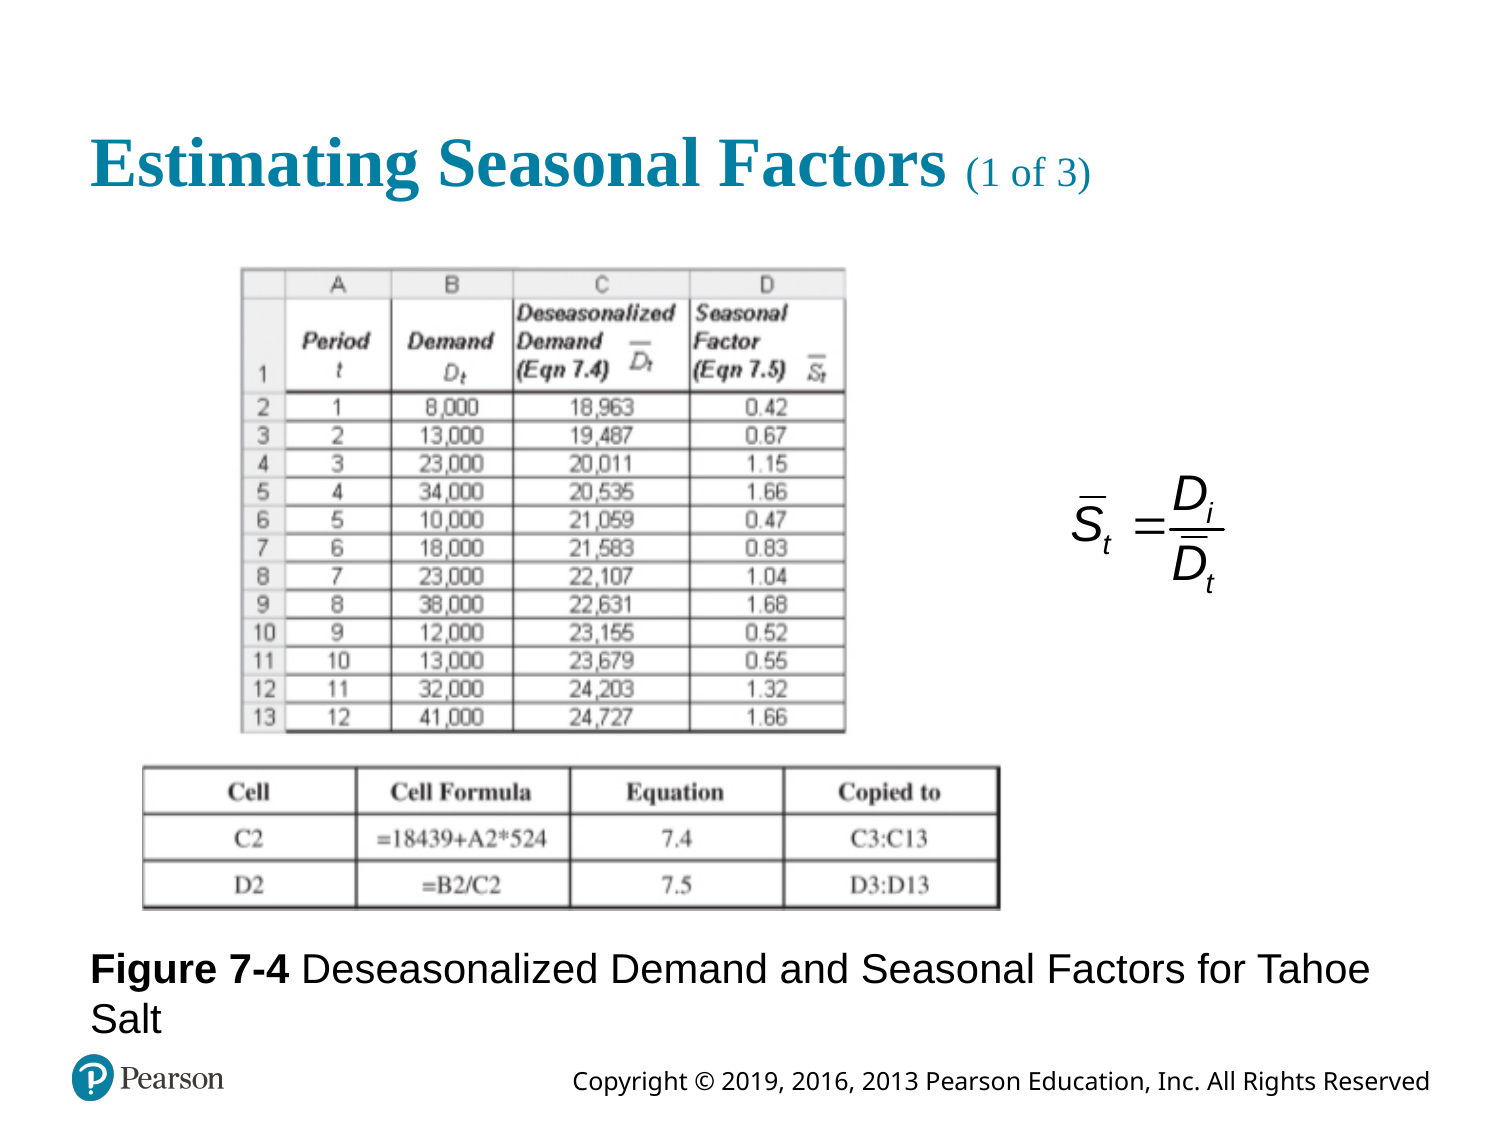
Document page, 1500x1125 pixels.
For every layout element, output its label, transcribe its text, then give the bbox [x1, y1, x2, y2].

picture [98, 1054, 224, 1101]
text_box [1069, 466, 1230, 601]
picture [72, 1054, 88, 1070]
list Figure 7-4 Deseasonalized Demand and Seasonal Factors for Tahoe Salt [75, 927, 1425, 1034]
picture [80, 1063, 106, 1088]
title Estimating Seasonal Factors (1 of 3) [75, 0, 1425, 216]
picture [142, 266, 1003, 911]
picture [72, 1087, 83, 1101]
